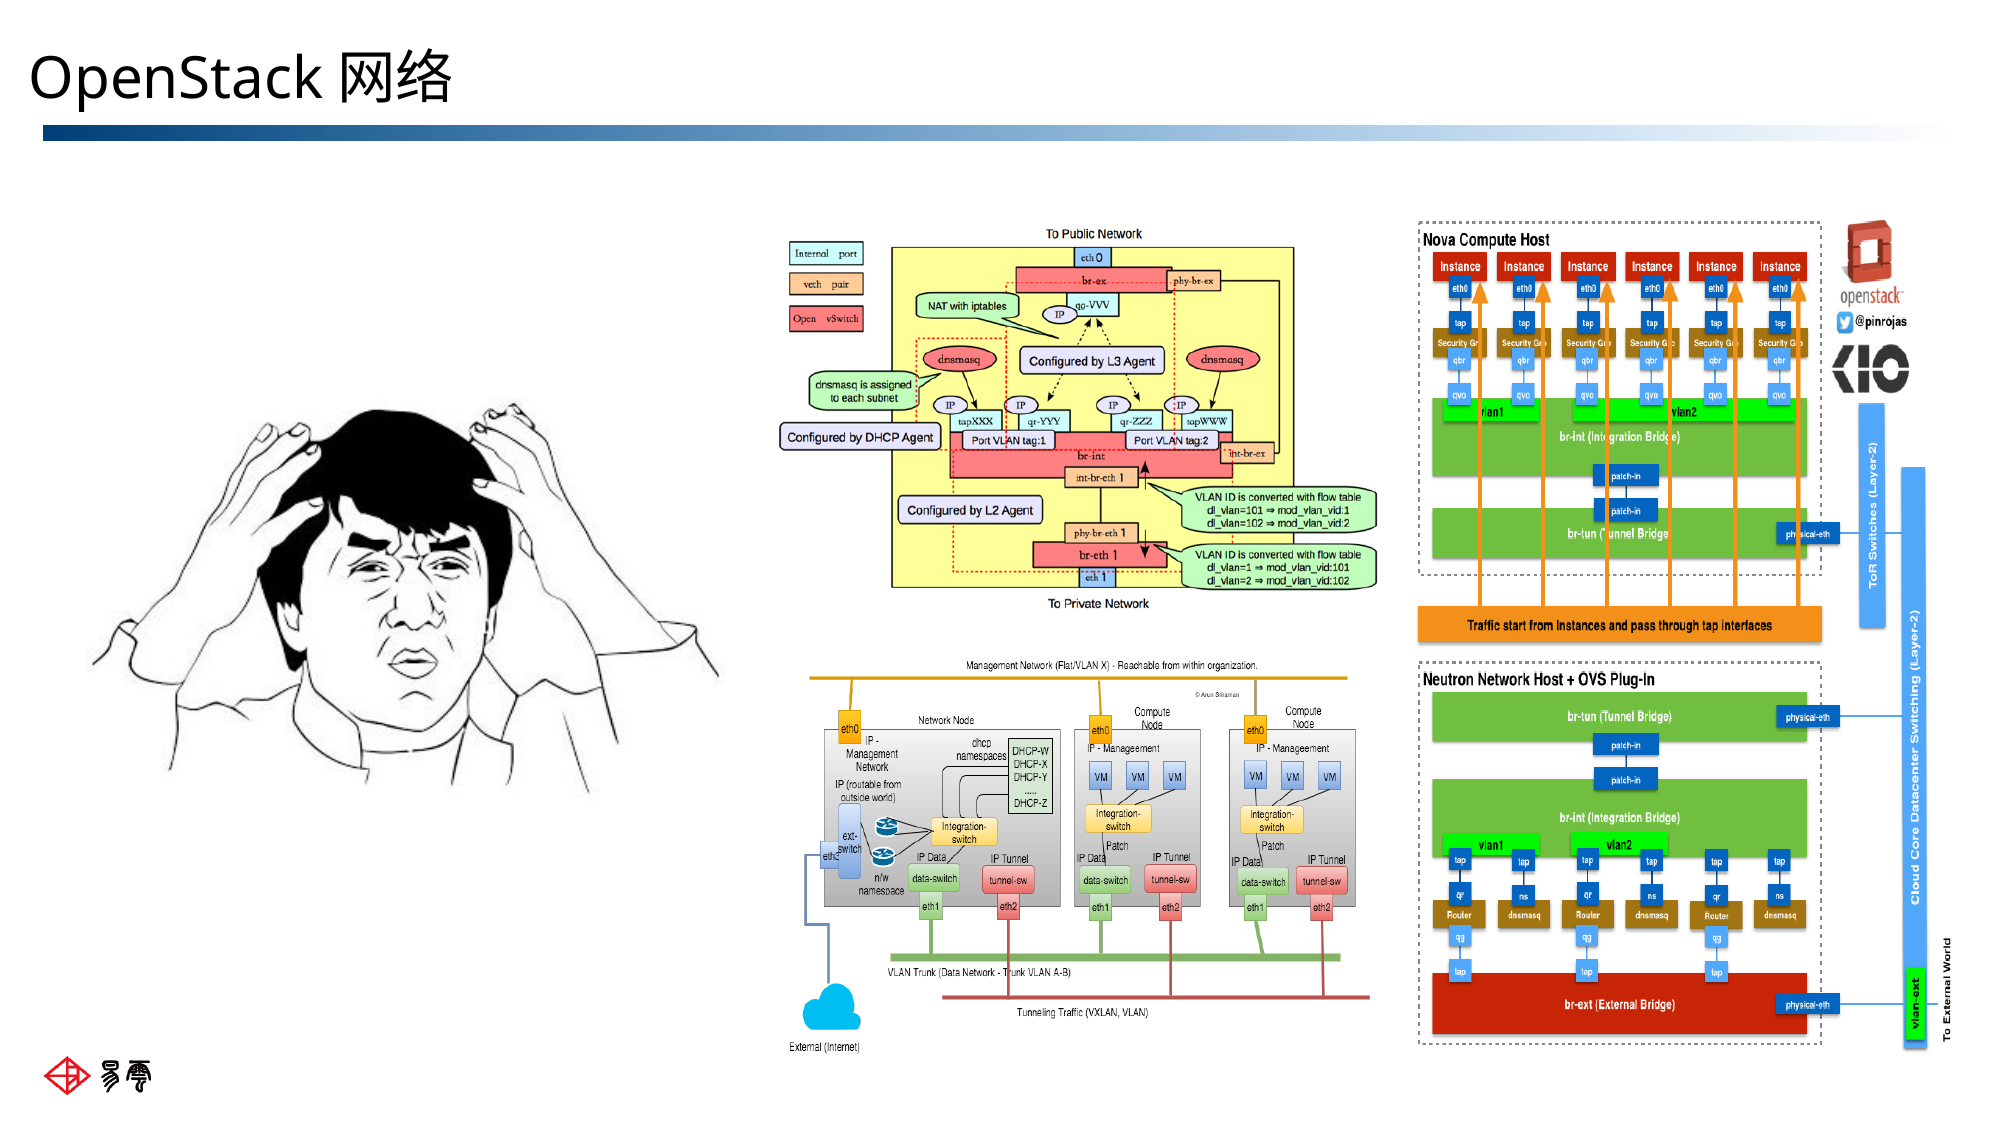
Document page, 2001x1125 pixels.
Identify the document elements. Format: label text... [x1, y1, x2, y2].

picture [43, 1056, 151, 1095]
text_box OpenStack网络 [13, 32, 469, 118]
picture [49, 213, 1385, 1056]
picture [1412, 213, 1960, 1056]
